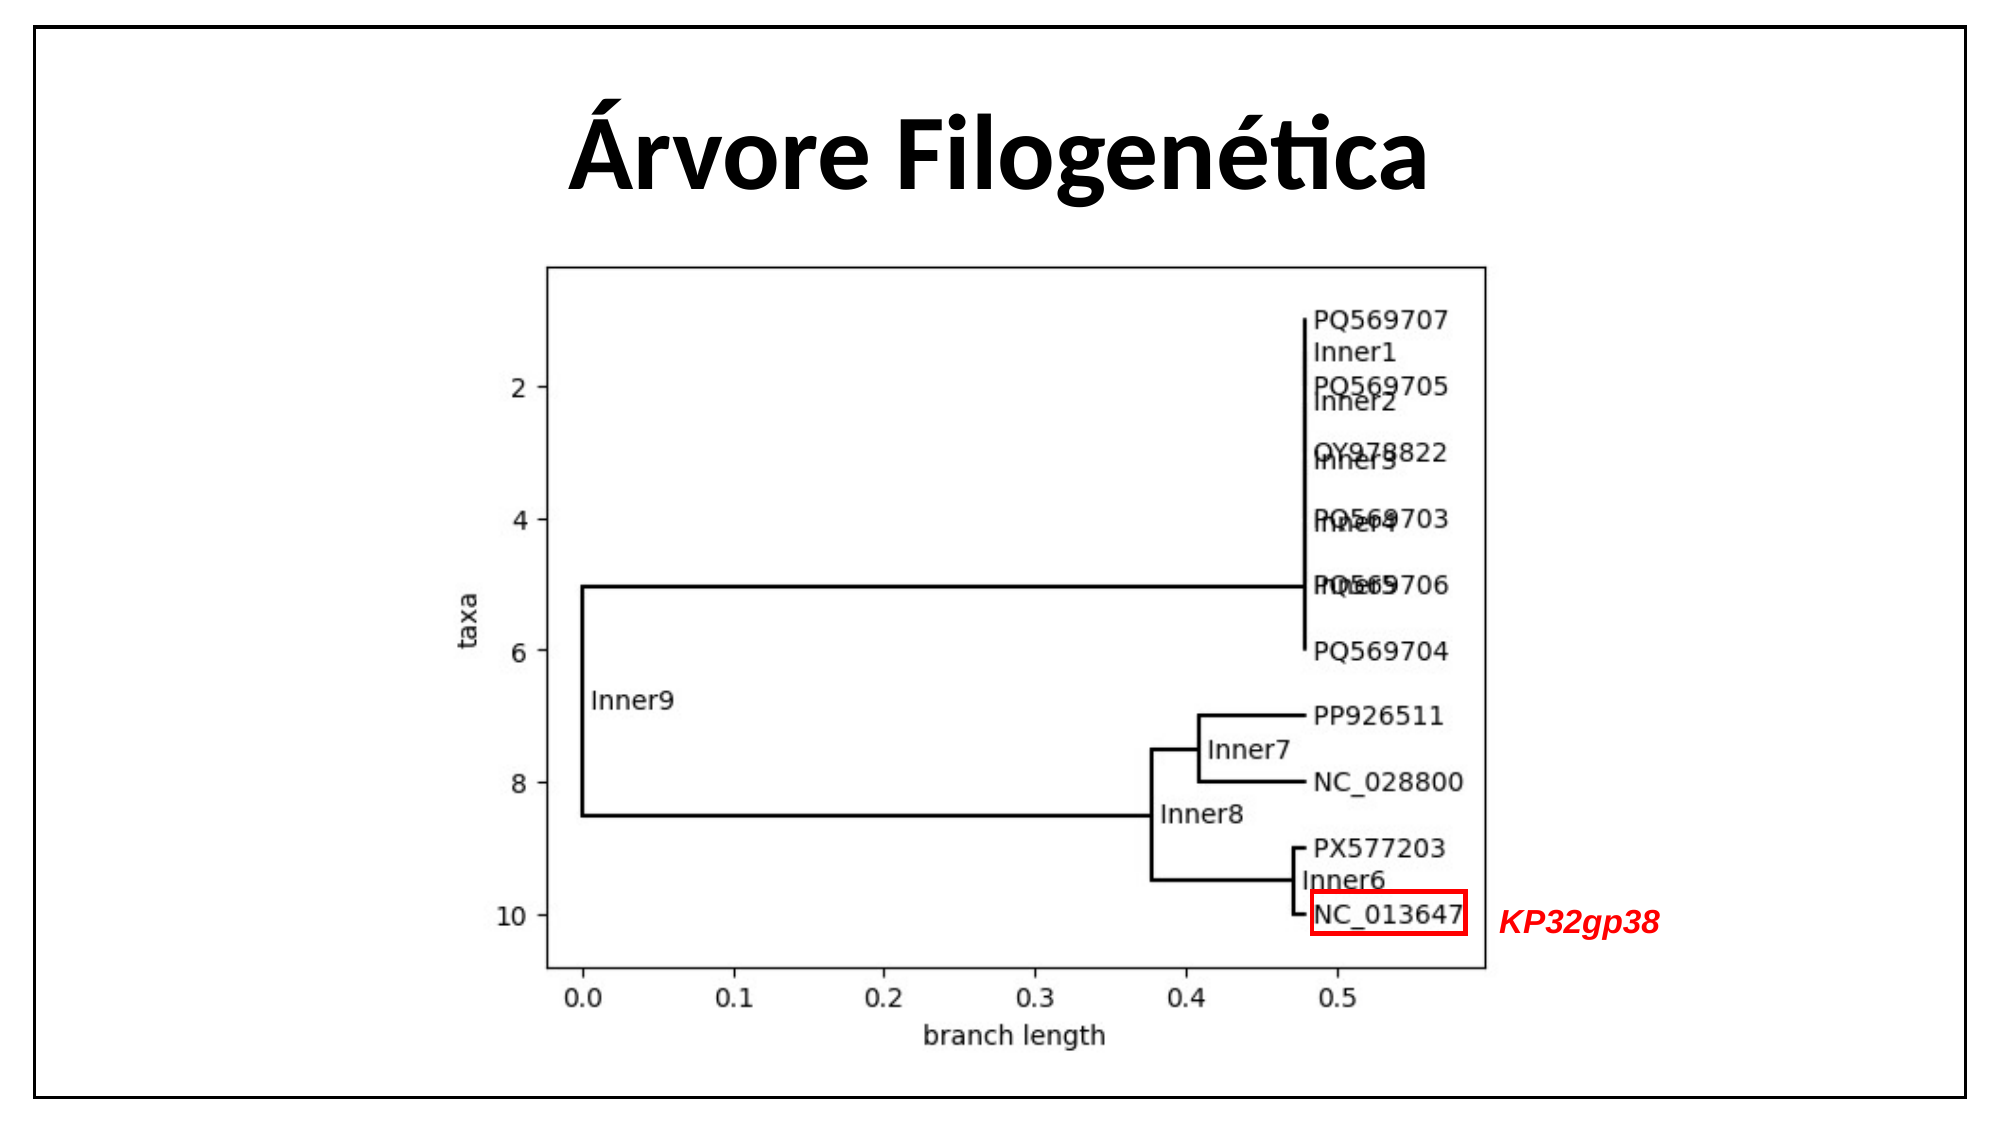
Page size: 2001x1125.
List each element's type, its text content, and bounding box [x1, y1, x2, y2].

picture [439, 250, 1502, 1068]
title Árvore Filogenética [509, 46, 1491, 250]
text_box Análise dos genes KP32gp15, KP32gp31, KP32gp37 & KP32gp38 [34, 26, 1966, 1099]
text_box KP32gp38 [1502, 892, 1683, 948]
